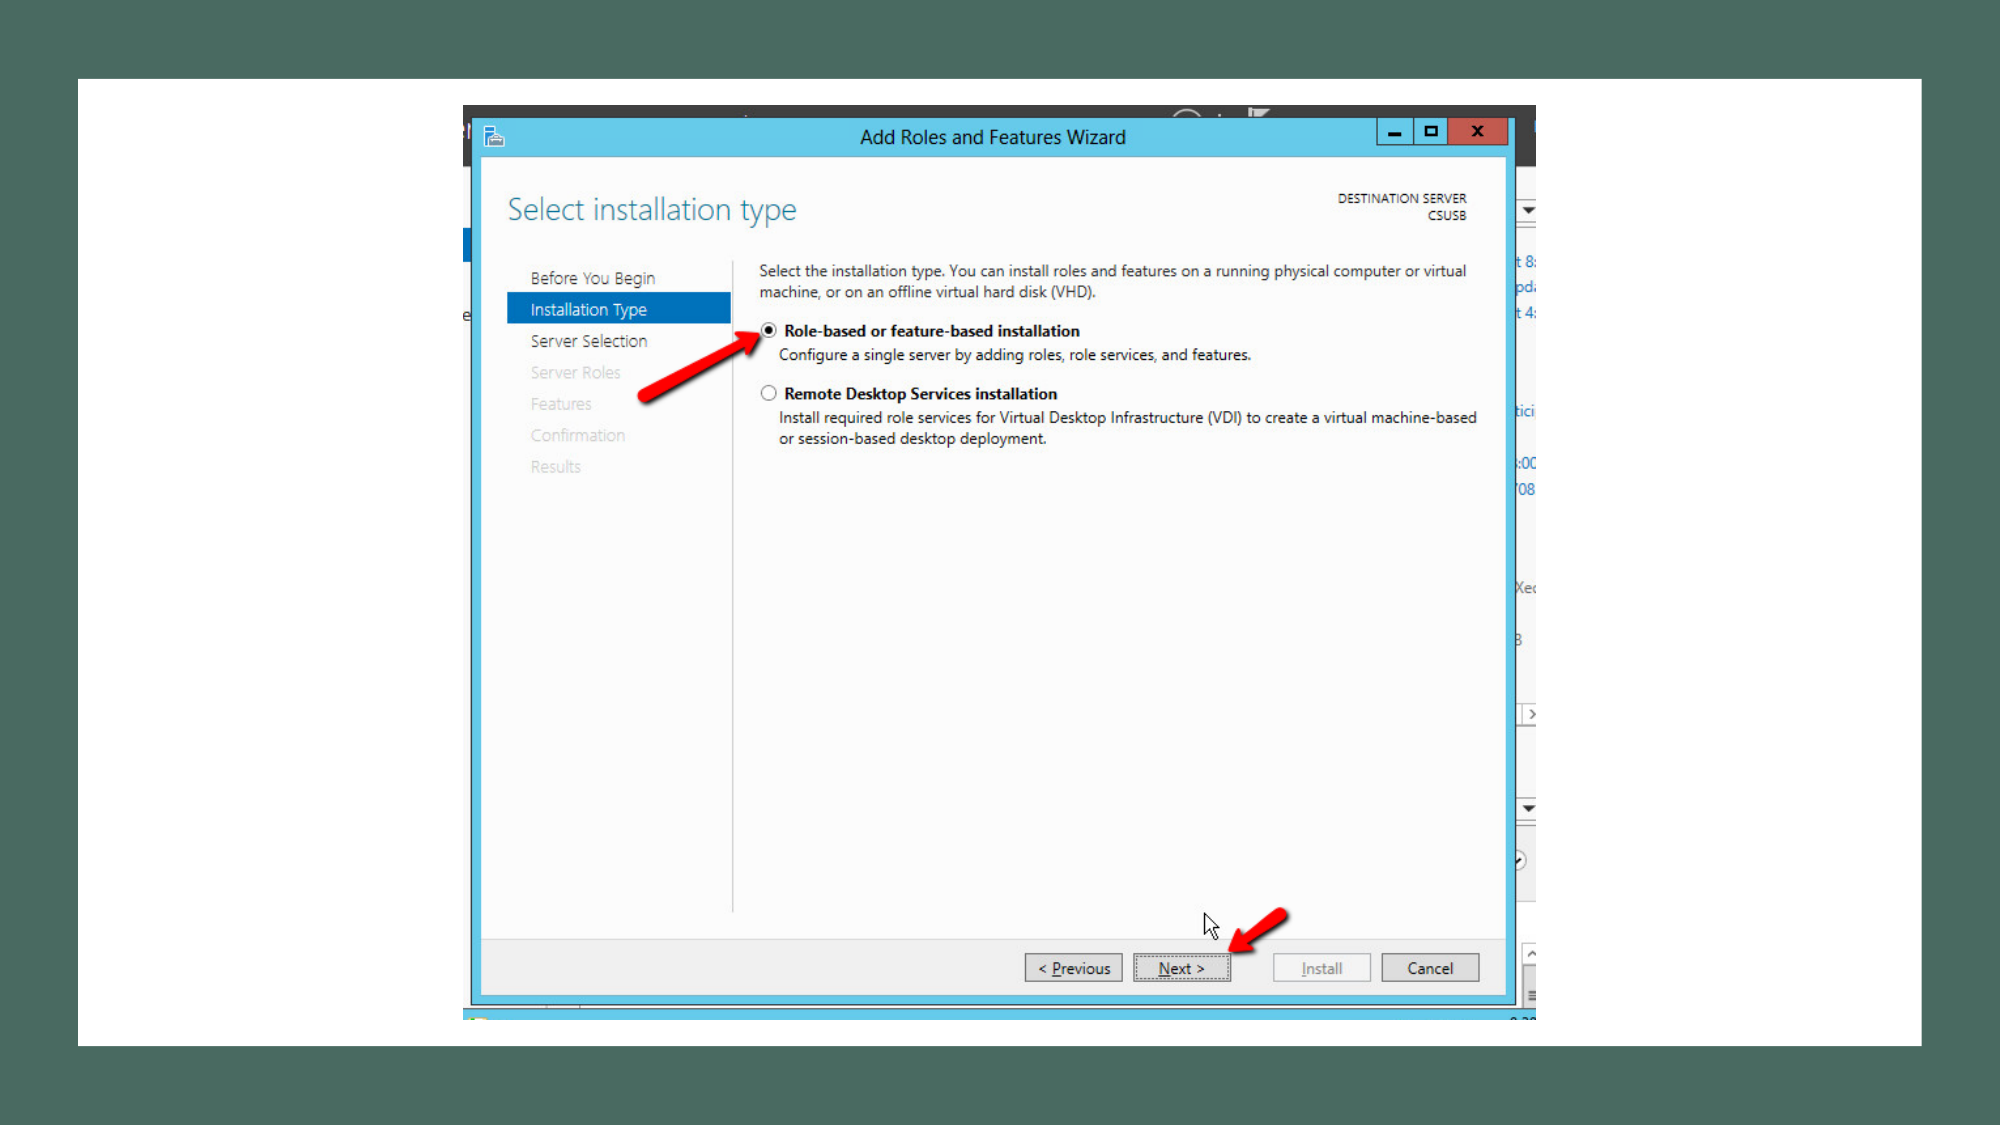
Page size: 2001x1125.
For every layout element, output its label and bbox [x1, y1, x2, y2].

picture [463, 105, 1536, 1020]
text_box [77, 78, 1923, 1047]
text_box [0, 0, 2000, 1125]
